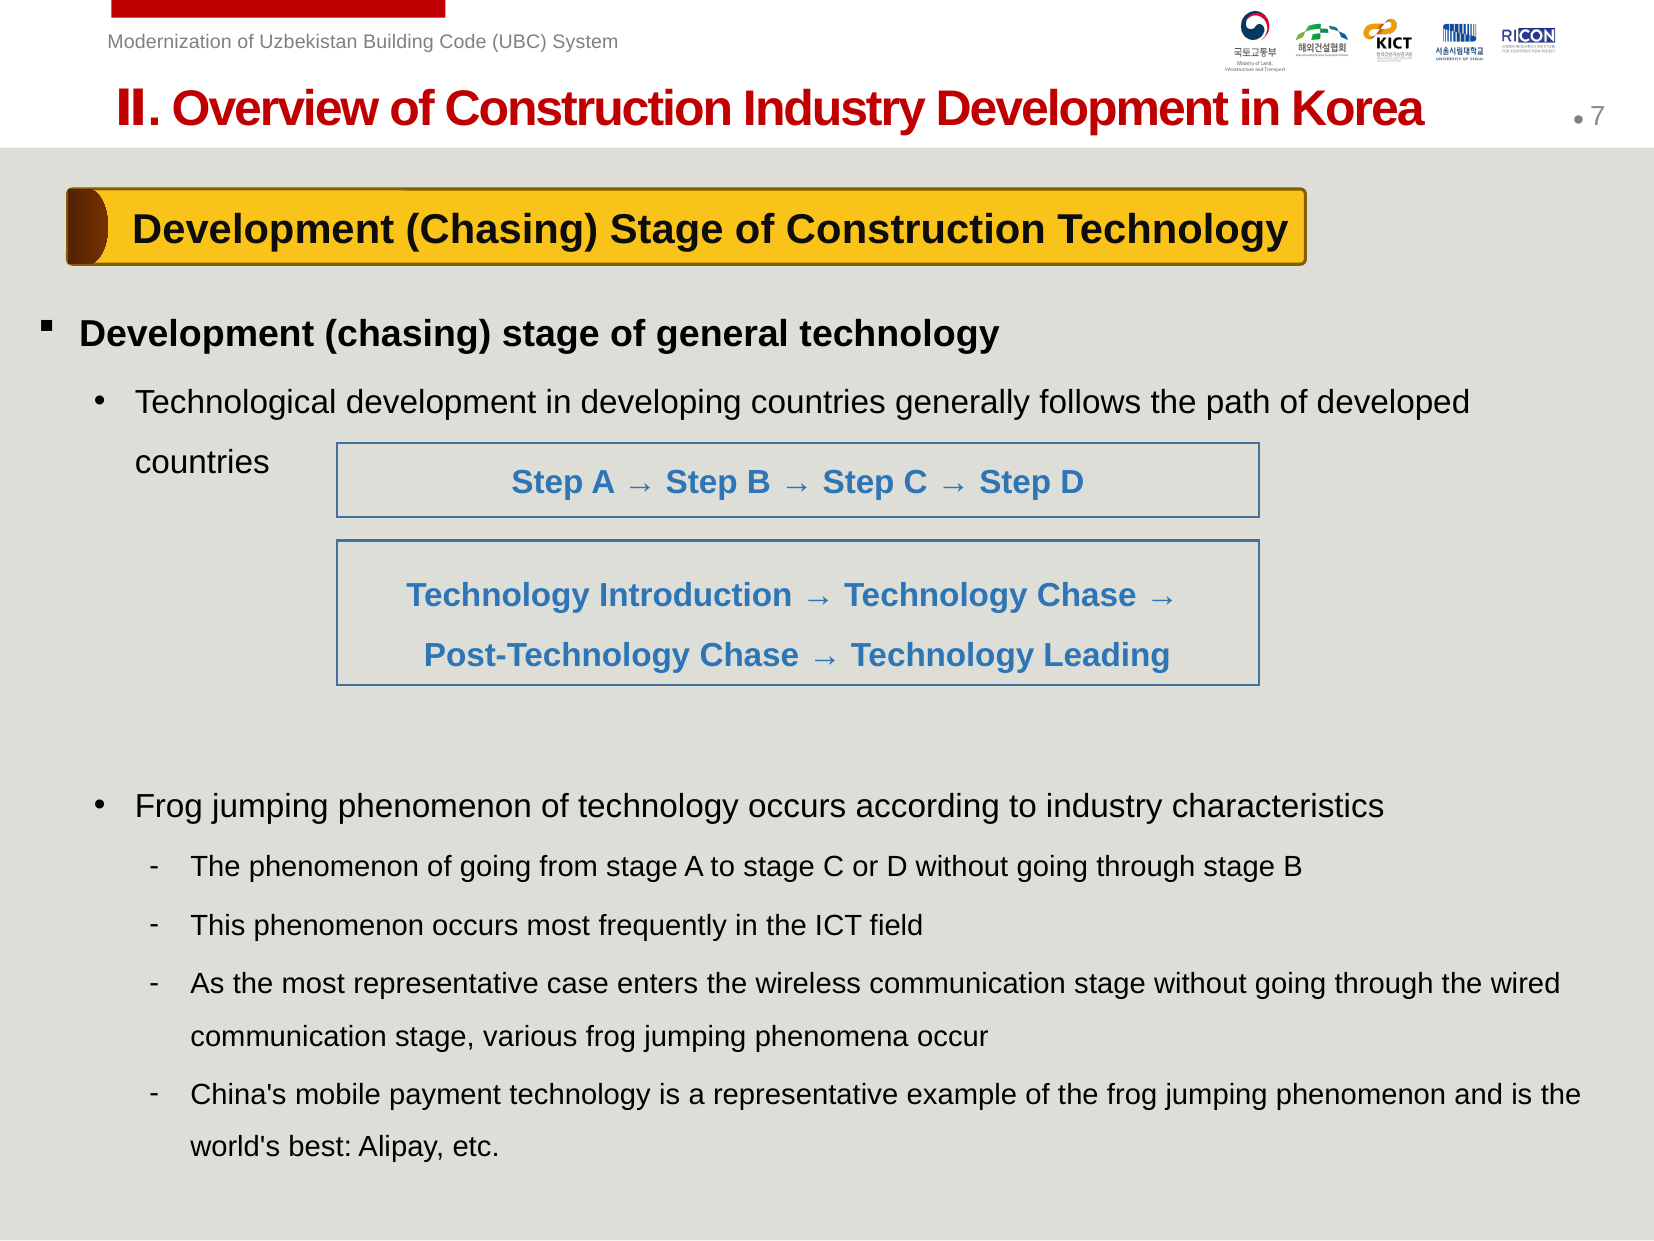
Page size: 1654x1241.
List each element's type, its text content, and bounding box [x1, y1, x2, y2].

list Development (chasing) stage of general technology Technological development in developing countries generally follows the path of developed countries Frog jumping phenomenon of technology occurs according to industry characteristics The phenomenon of going from stage A to stage C or D without going through stage B This phenomenon occurs most frequently in the ICT field As the most representative case enters the wireless communication stage without going through the wired communication stage, various frog jumping phenomena occur China's mobile payment technology is a representative example of the frog jumping phenomenon and is the world's best: Alipay, etc. [20, 277, 1631, 1208]
picture [1361, 15, 1417, 66]
picture [1294, 20, 1350, 61]
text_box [67, 188, 1306, 265]
text_box Ⅱ. Overview of Construction Industry Development in Korea [97, 75, 1453, 136]
text_box Step A → Step B → Step C → Step D [337, 443, 1260, 517]
picture [1422, 10, 1591, 70]
picture [1222, 5, 1288, 75]
text_box Technology Introduction → Technology Chase → Post-Technology Chase → Technology Leading [336, 540, 1259, 686]
